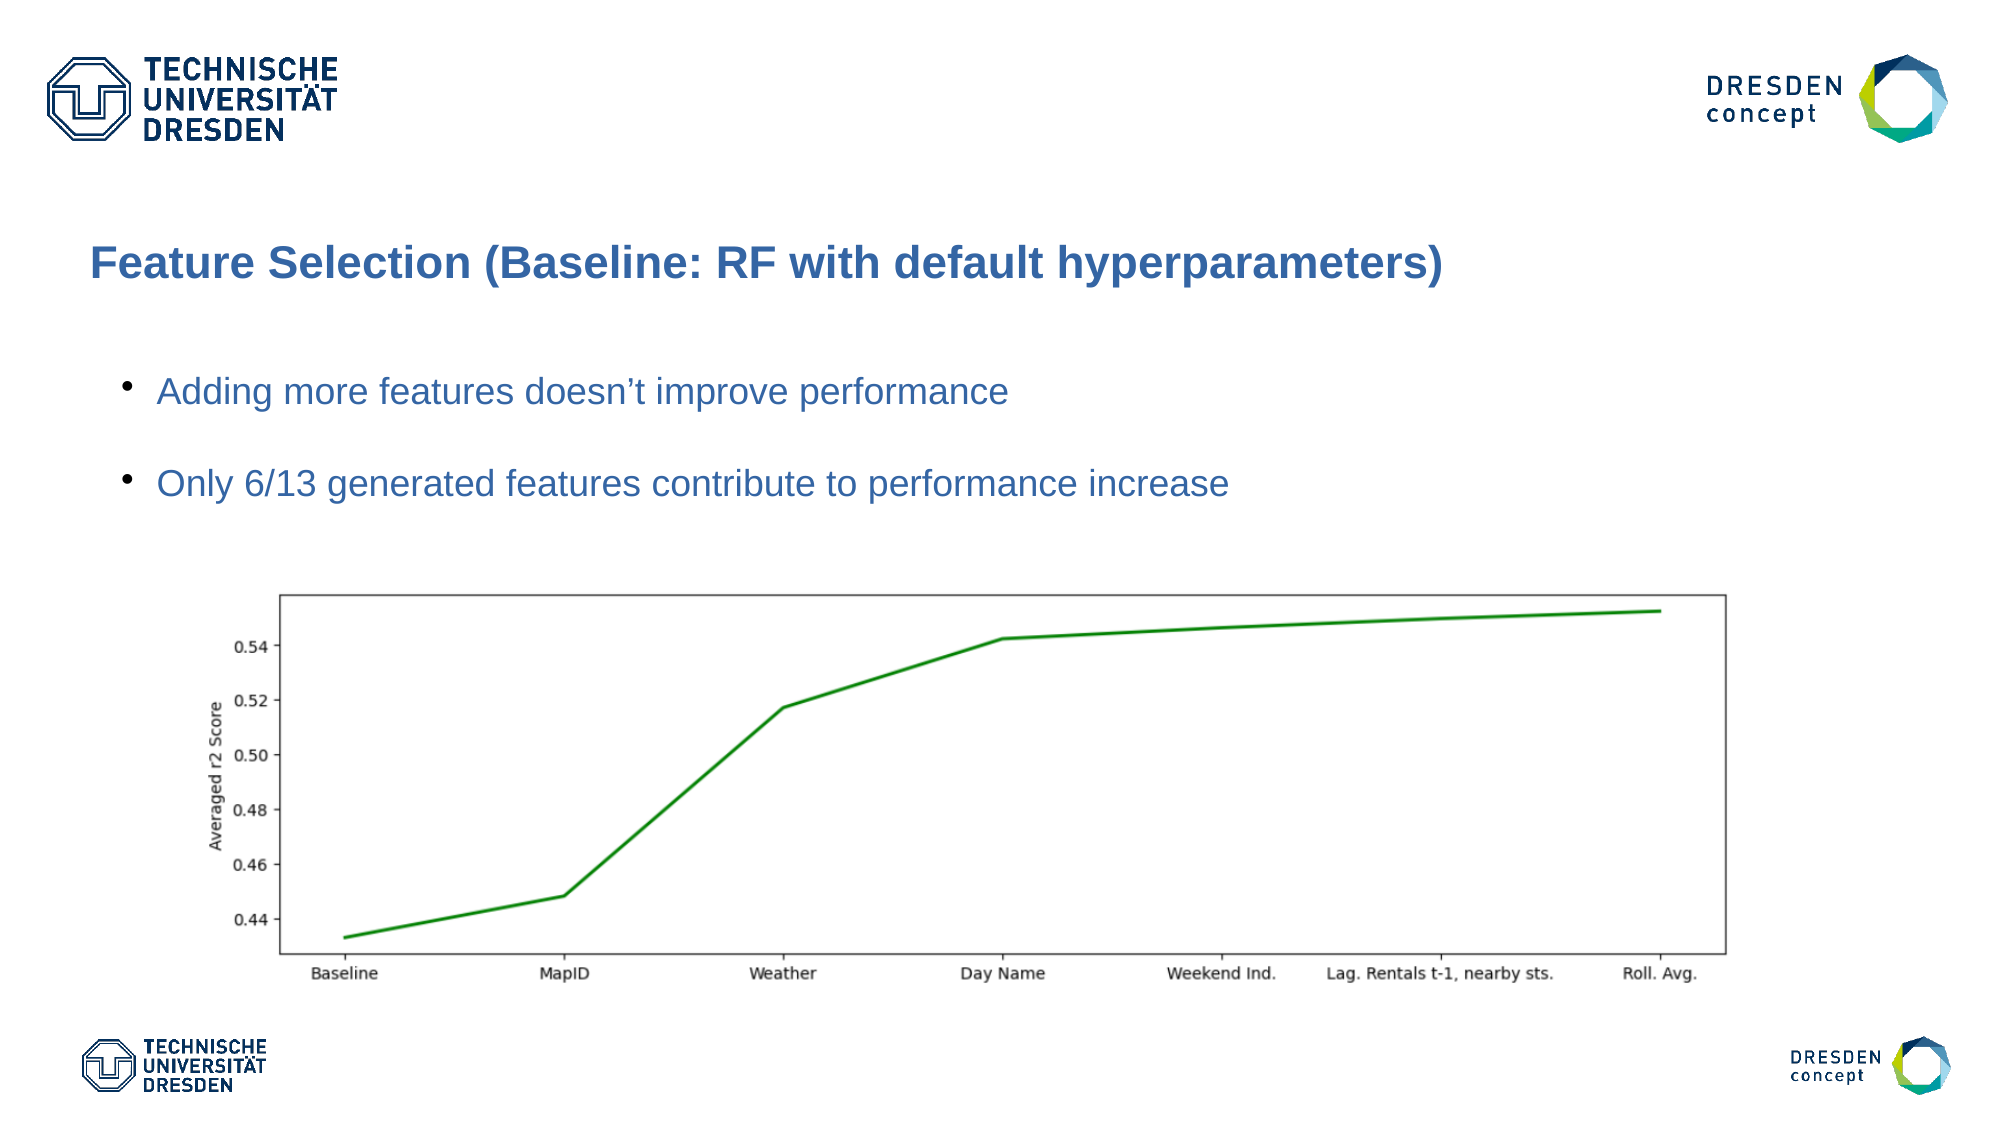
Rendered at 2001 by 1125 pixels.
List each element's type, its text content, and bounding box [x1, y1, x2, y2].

picture [179, 582, 1737, 990]
picture [1707, 54, 1948, 143]
picture [82, 1039, 266, 1092]
text_box Feature Selection (Baseline: RF with default hyperparameters) [75, 224, 1875, 300]
text_box Adding more features doesn’t improve performance Only 6/13 generated features contribute to performance increase [106, 359, 1725, 488]
picture [1791, 1036, 1951, 1095]
picture [47, 57, 337, 141]
